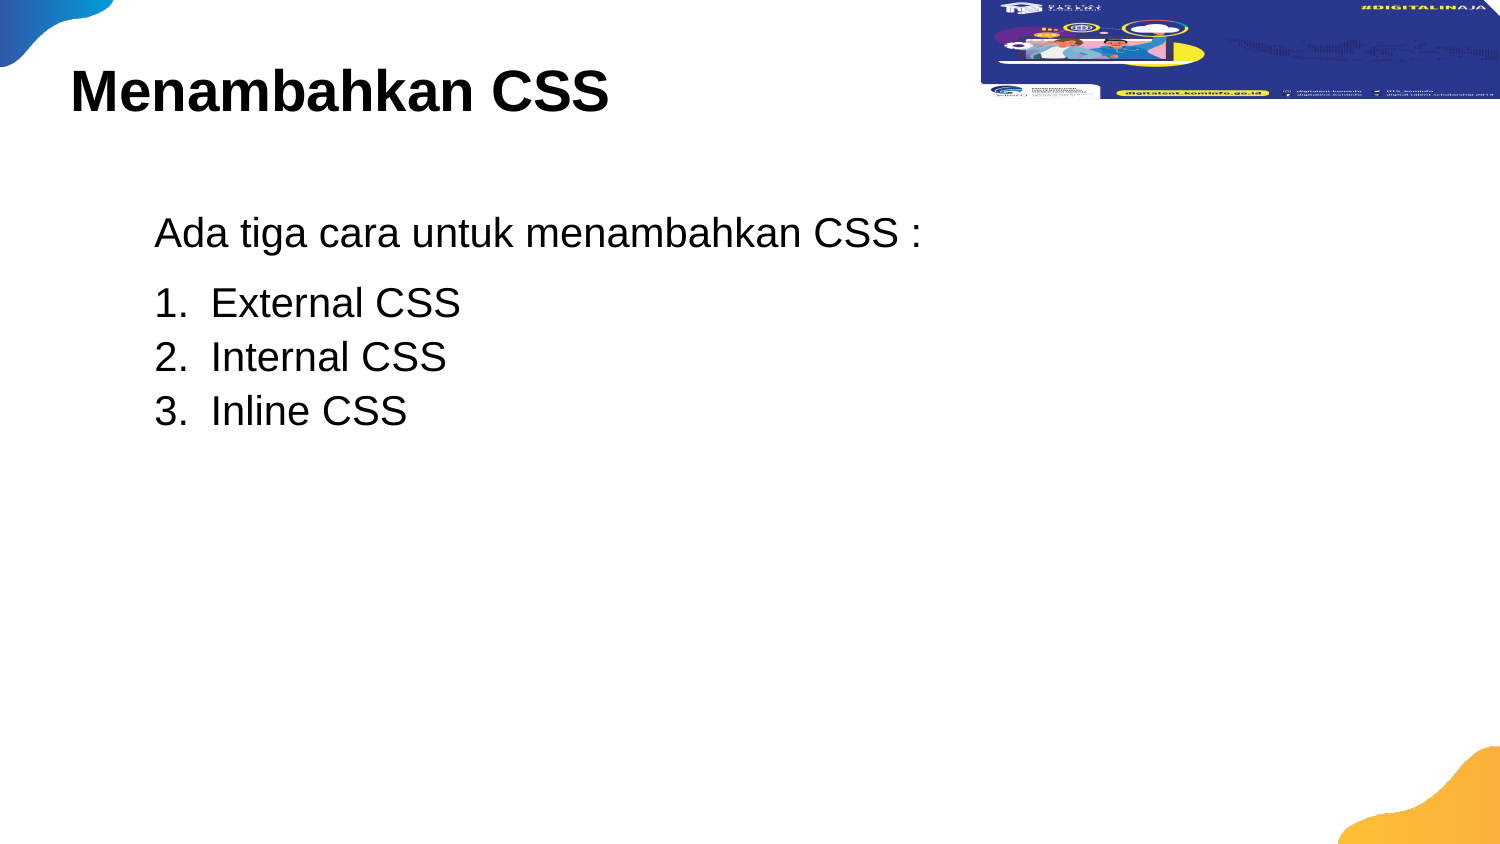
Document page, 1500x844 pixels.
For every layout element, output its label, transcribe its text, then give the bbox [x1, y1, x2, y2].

picture [980, 0, 1500, 100]
picture [0, 0, 115, 73]
text_box Ada tiga cara untuk menambahkan CSS : External CSS Internal CSS Inline CSS [139, 195, 1062, 493]
picture [1335, 738, 1500, 844]
text_box Menambahkan CSS [55, 45, 978, 131]
